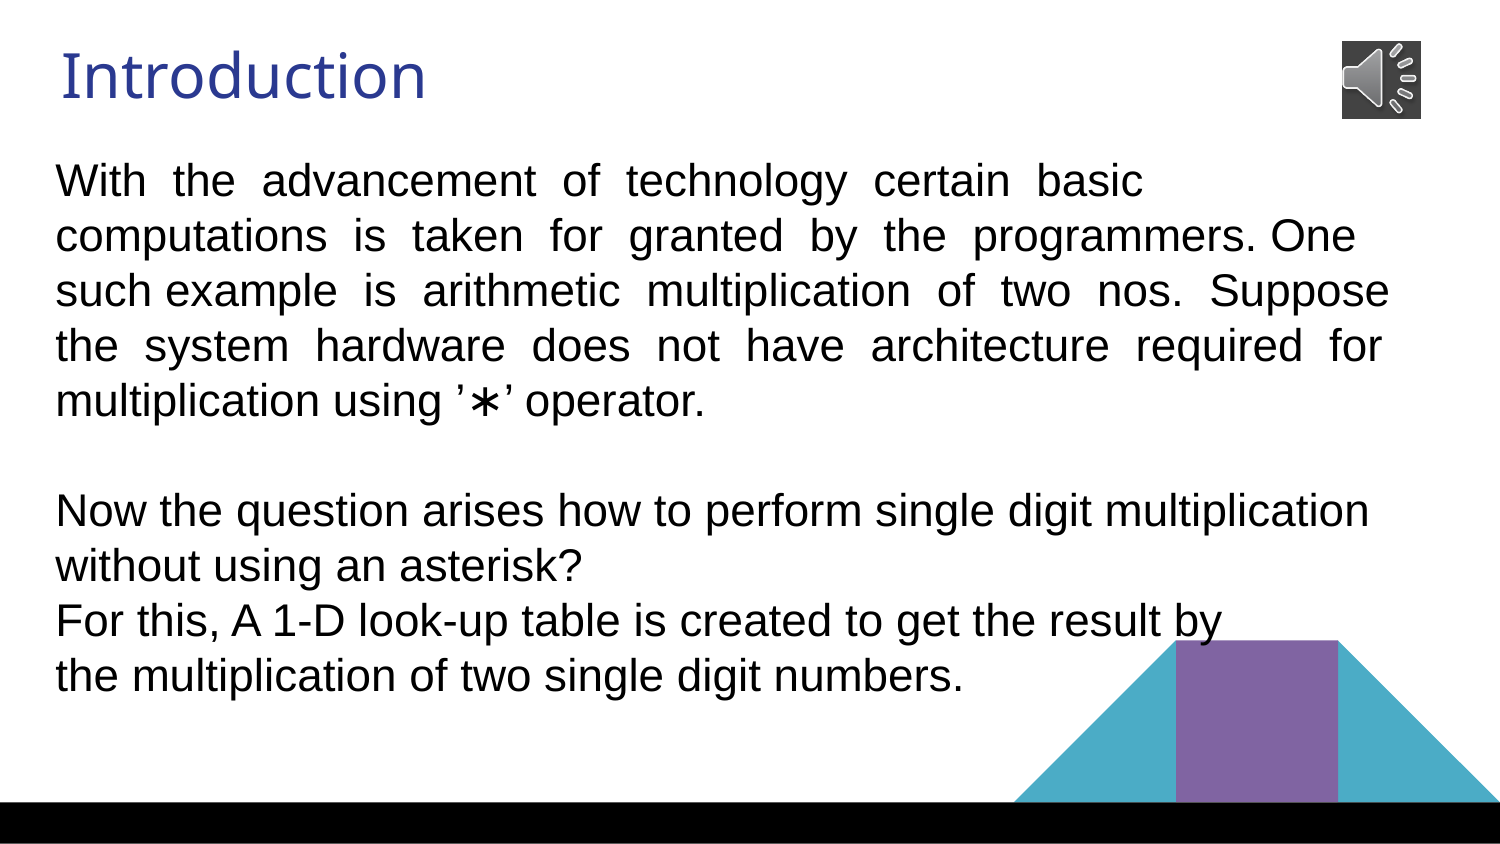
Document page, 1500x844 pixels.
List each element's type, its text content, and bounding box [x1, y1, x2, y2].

picture [1341, 40, 1422, 121]
text_box Introduction [46, 20, 1445, 121]
text_box With the advancement of technology certain basic computations is taken for granted by the programmers. One such example is arithmetic multiplication of two nos. Suppose the system hardware does not have architecture required for multiplication using ’∗’ operator. Now the question arises how to perform single digit multiplication without using an asterisk? For this, A 1-D look-up table is created to get the result by the multiplication of two single digit numbers. [40, 135, 1439, 684]
